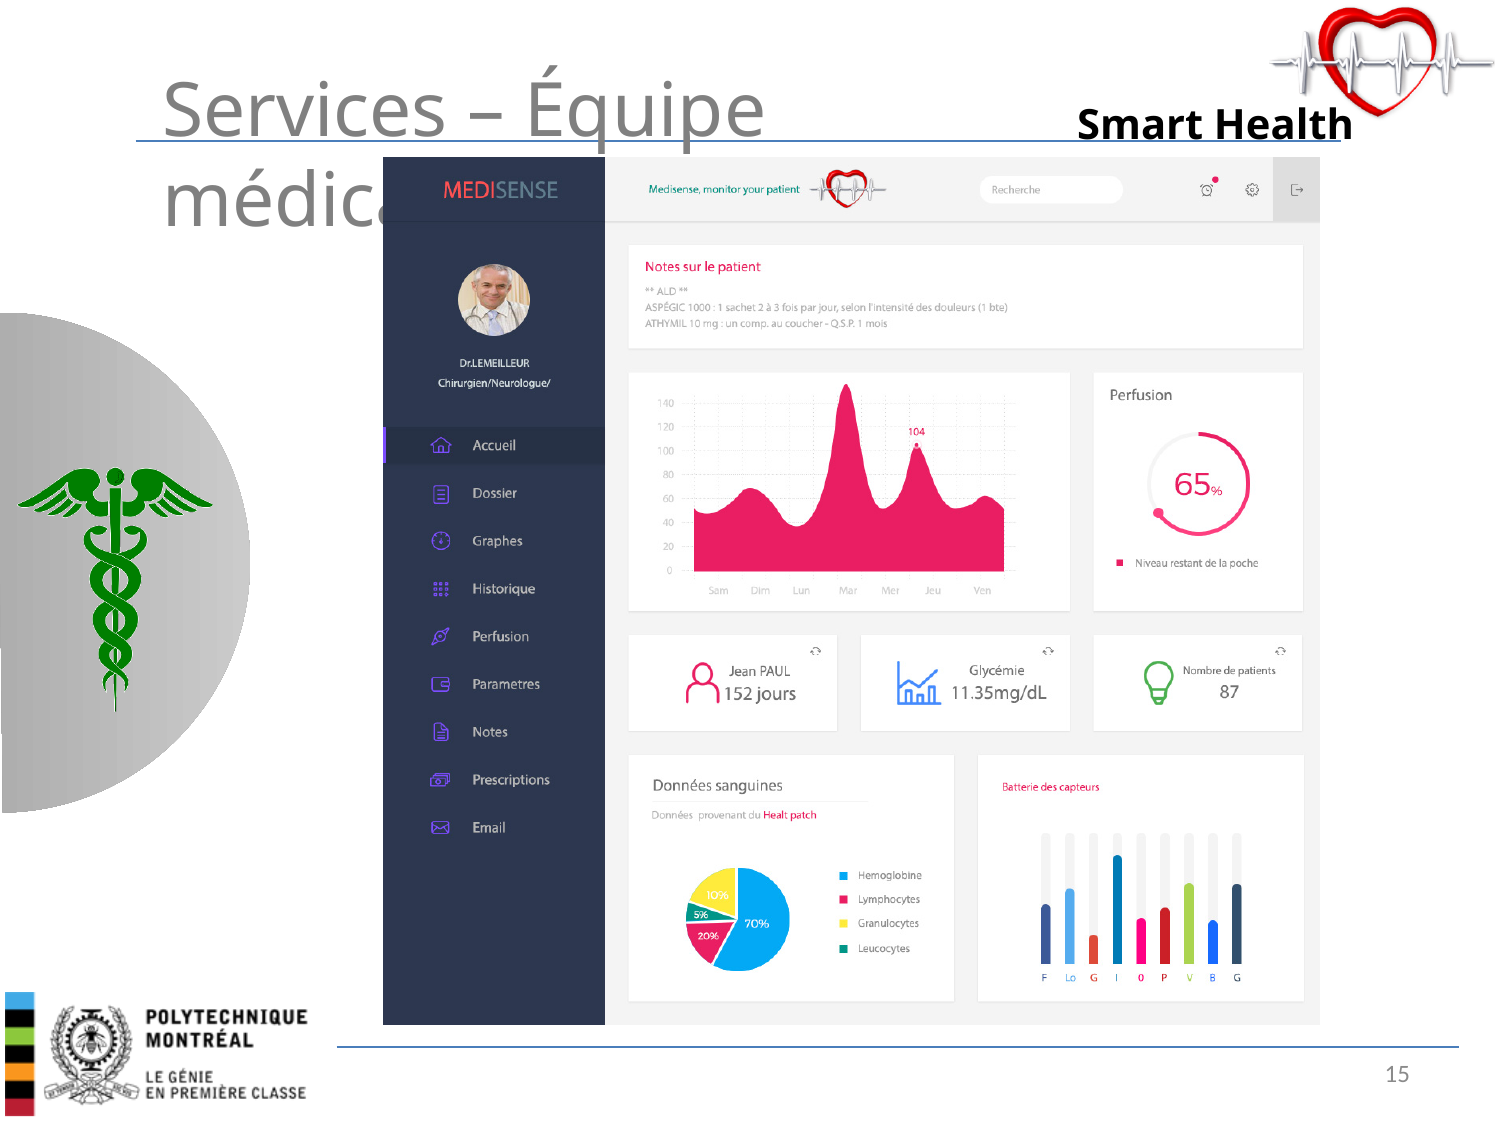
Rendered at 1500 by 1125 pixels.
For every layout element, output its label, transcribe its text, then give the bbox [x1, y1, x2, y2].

slide_number 15 [1074, 1042, 1425, 1046]
picture [1269, 2, 1495, 123]
picture [17, 467, 214, 712]
text_box Smart Health [880, 90, 1500, 155]
text_box Services – Équipe médicale [147, 54, 1022, 140]
slide_number 15 [1074, 1056, 1425, 1103]
text_box Services – Équipe médicale [147, 149, 1022, 250]
picture [5, 992, 326, 1118]
text_box [0, 310, 253, 815]
picture [383, 157, 1321, 1025]
